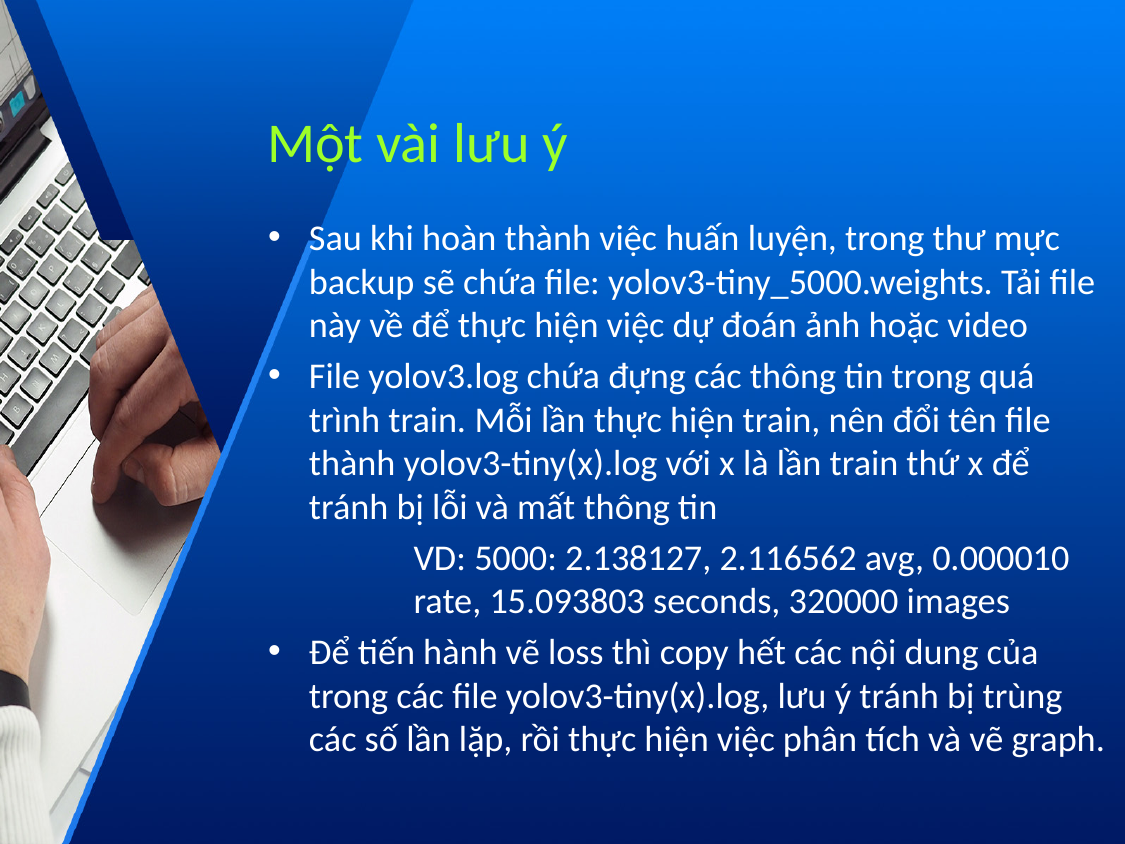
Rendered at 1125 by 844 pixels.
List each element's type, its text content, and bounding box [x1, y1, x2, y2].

title Một vài lưu ý [252, 80, 1067, 199]
picture [0, 0, 1125, 844]
list Sau khi hoàn thành việc huấn luyện, trong thư mực backup sẽ chứa file: yolov3-tiny_5000.weights. Tải file này về để thực hiện việc dự đoán ảnh hoặc video File yolov3.log chứa đựng các thông tin trong quá trình train. Mỗi lần thực hiện train, nên đổi tên file thành yolov3-tiny(x).log với x là lần train thứ x để tránh bị lỗi và mất thông tin VD: 5000: 2.138127, 2.116562 avg, 0.000010 rate, 15.093803 seconds, 320000 images Để tiến hành vẽ loss thì copy hết các nội dung của trong các file yolov3-tiny(x).log, lưu ý tránh bị trùng các số lần lặp, rồi thực hiện việc phân tích và vẽ graph. [253, 206, 1125, 844]
